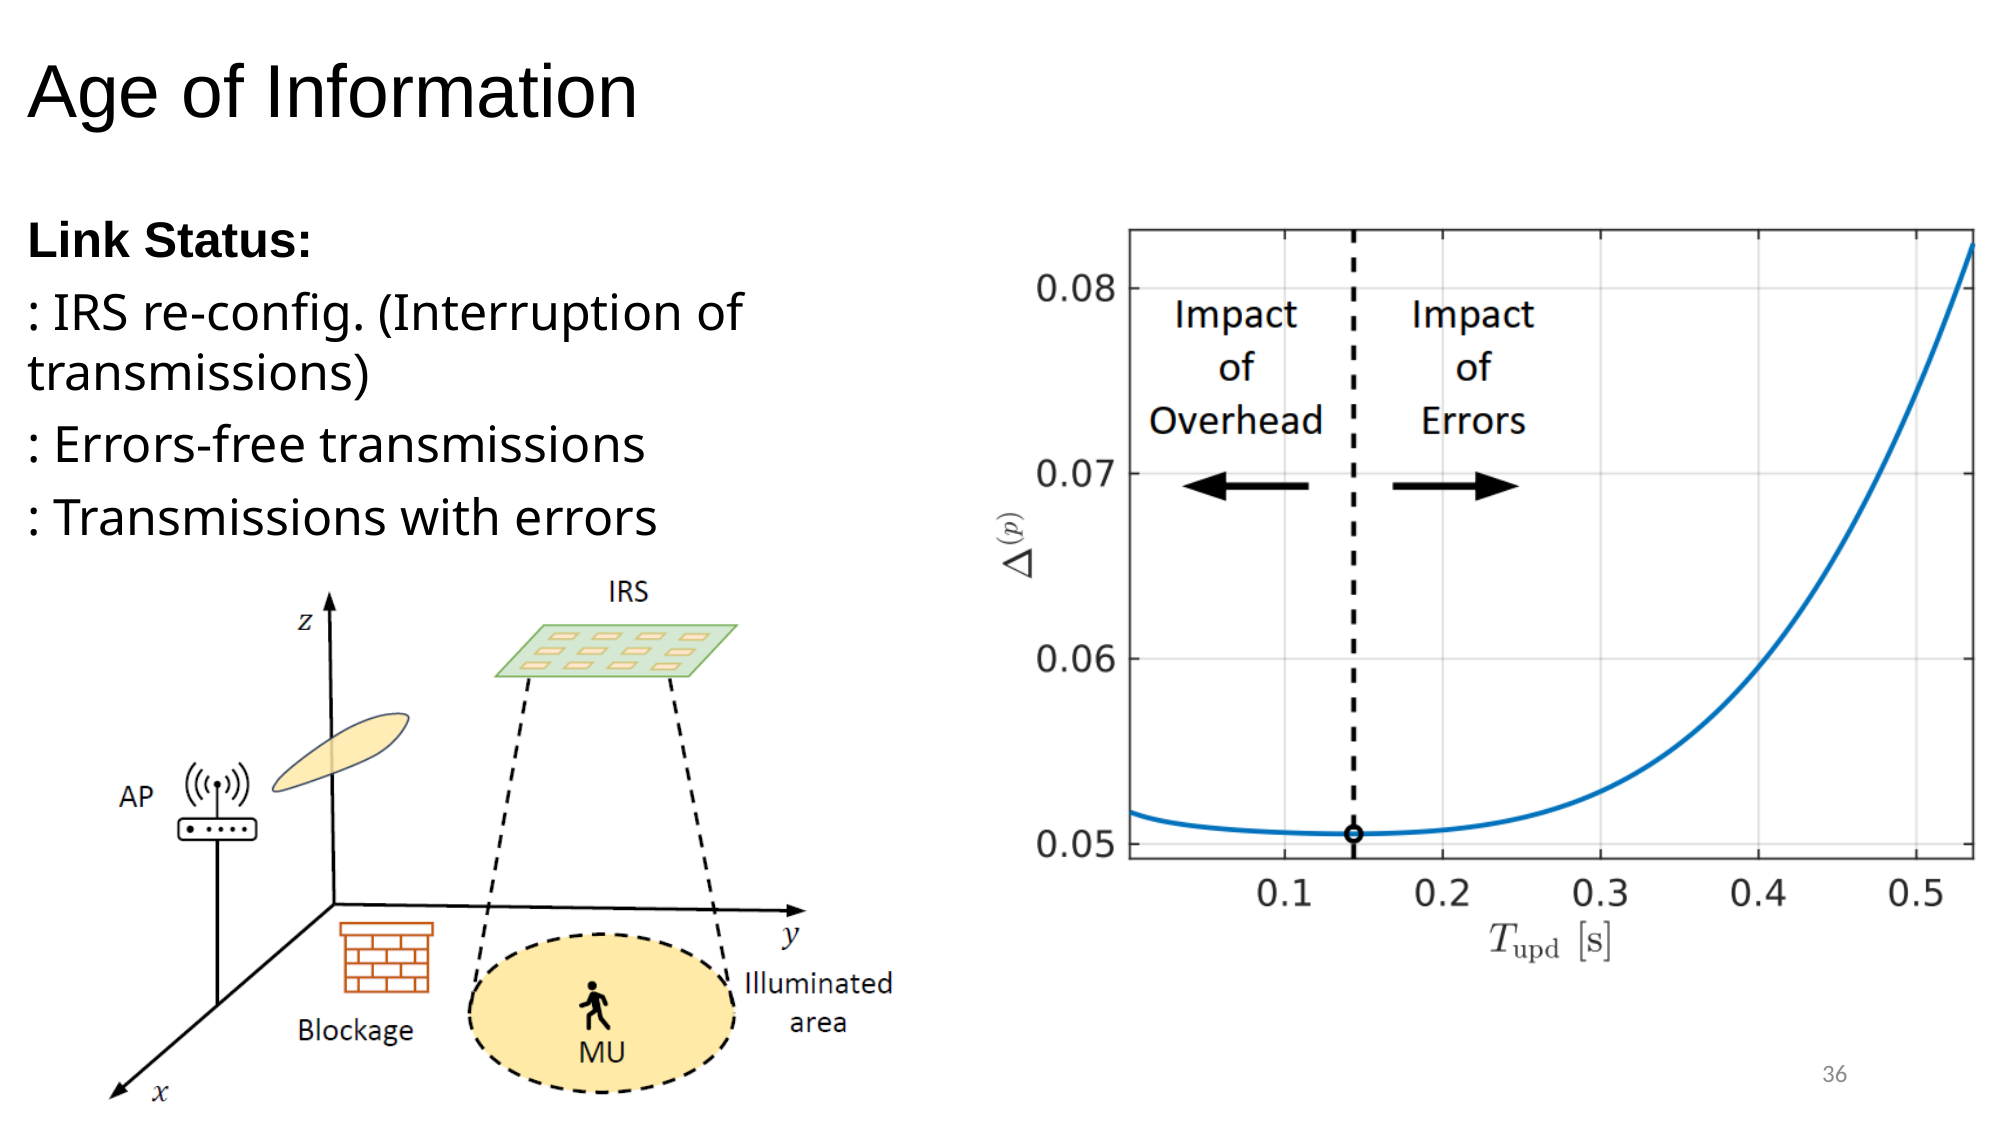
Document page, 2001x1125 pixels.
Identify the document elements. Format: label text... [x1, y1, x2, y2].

picture [979, 220, 2000, 979]
slide_number 36 [1412, 1042, 1863, 1103]
picture [81, 562, 911, 1125]
title Age of Information [12, 22, 1475, 164]
